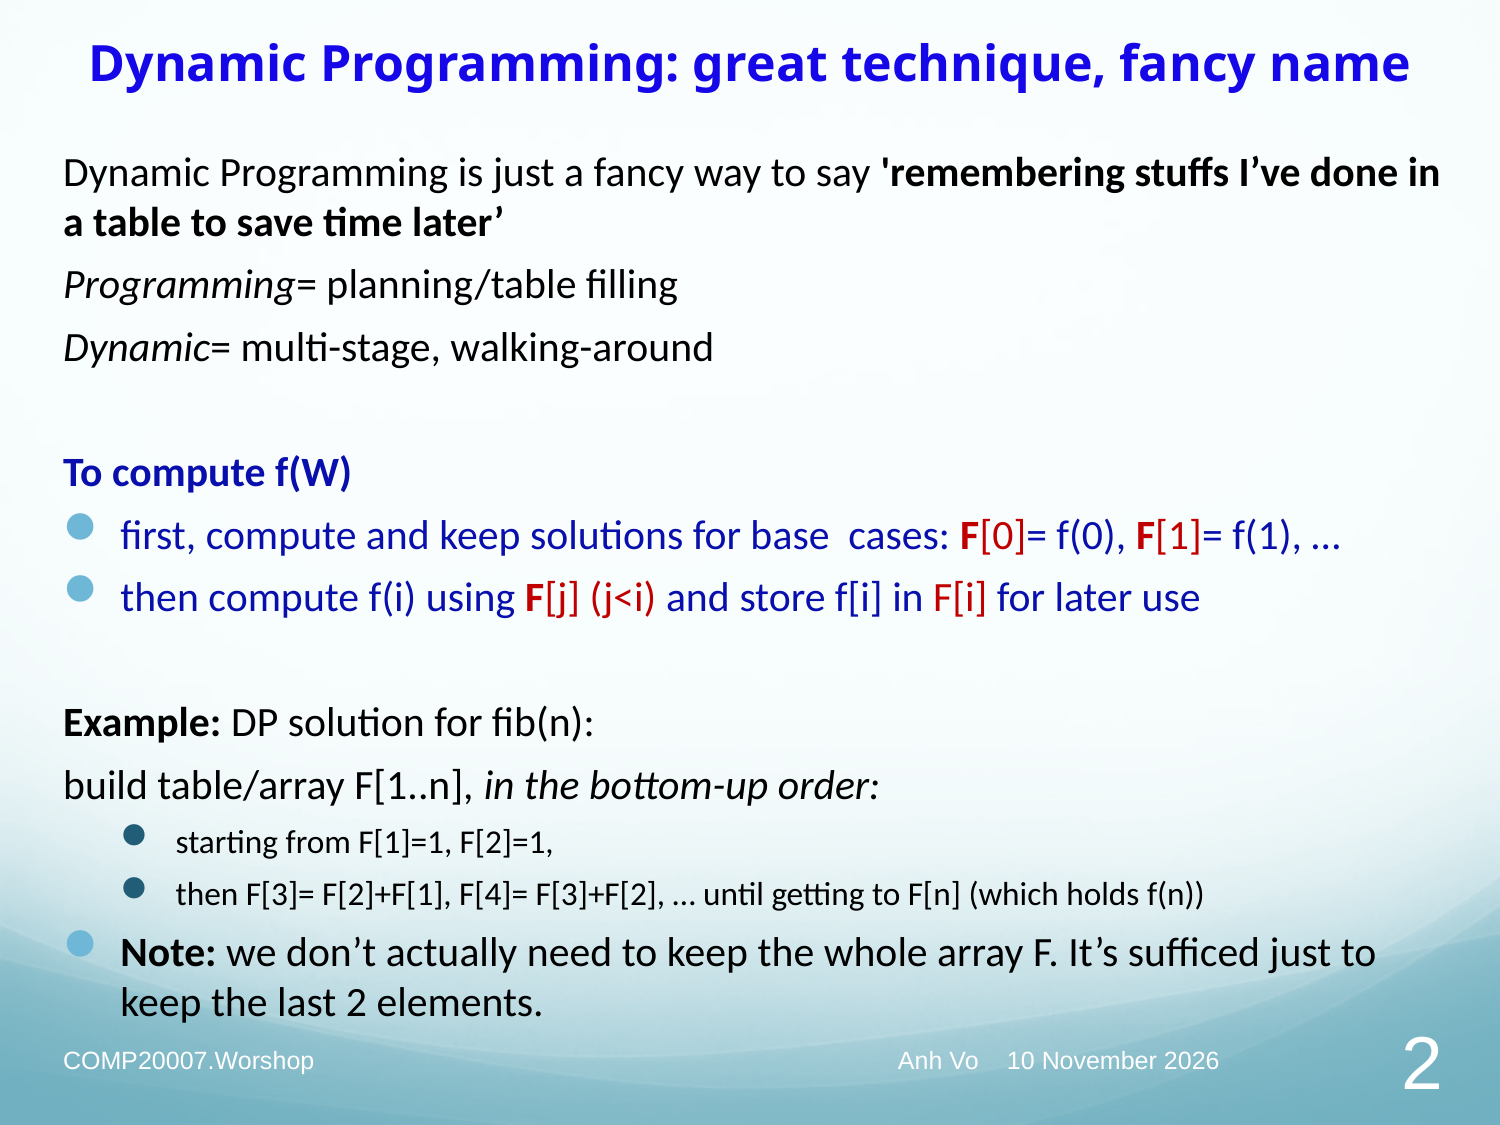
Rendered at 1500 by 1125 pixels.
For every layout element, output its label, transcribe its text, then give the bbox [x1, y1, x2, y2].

footer COMP20007.Worshop [48, 1029, 843, 1090]
slide_number 2 [1295, 1029, 1459, 1090]
list Dynamic Programming is just a fancy way to say 'remembering stuffs I’ve done in a table to save time later’ Programming= planning/table filling Dynamic= multi-stage, walking-around To compute f(W) first, compute and keep solutions for base cases: F[0]= f(0), F[1]= f(1), … then compute f(i) using F[j] (j<i) and store f[i] in F[i] for later use Example: DP solution for fib(n): build table/array F[1..n], in the bottom-up order: starting from F[1]=1, F[2]=1, then F[3]= F[2]+F[1], F[4]= F[3]+F[2], … until getting to F[n] (which holds f(n)) Note: we don’t actually need to keep the whole array F. It’s sufficed just to keep the last 2 elements. [48, 137, 1463, 925]
title Dynamic Programming: great technique, fancy name [42, 19, 1458, 104]
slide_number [877, 1029, 1236, 1090]
